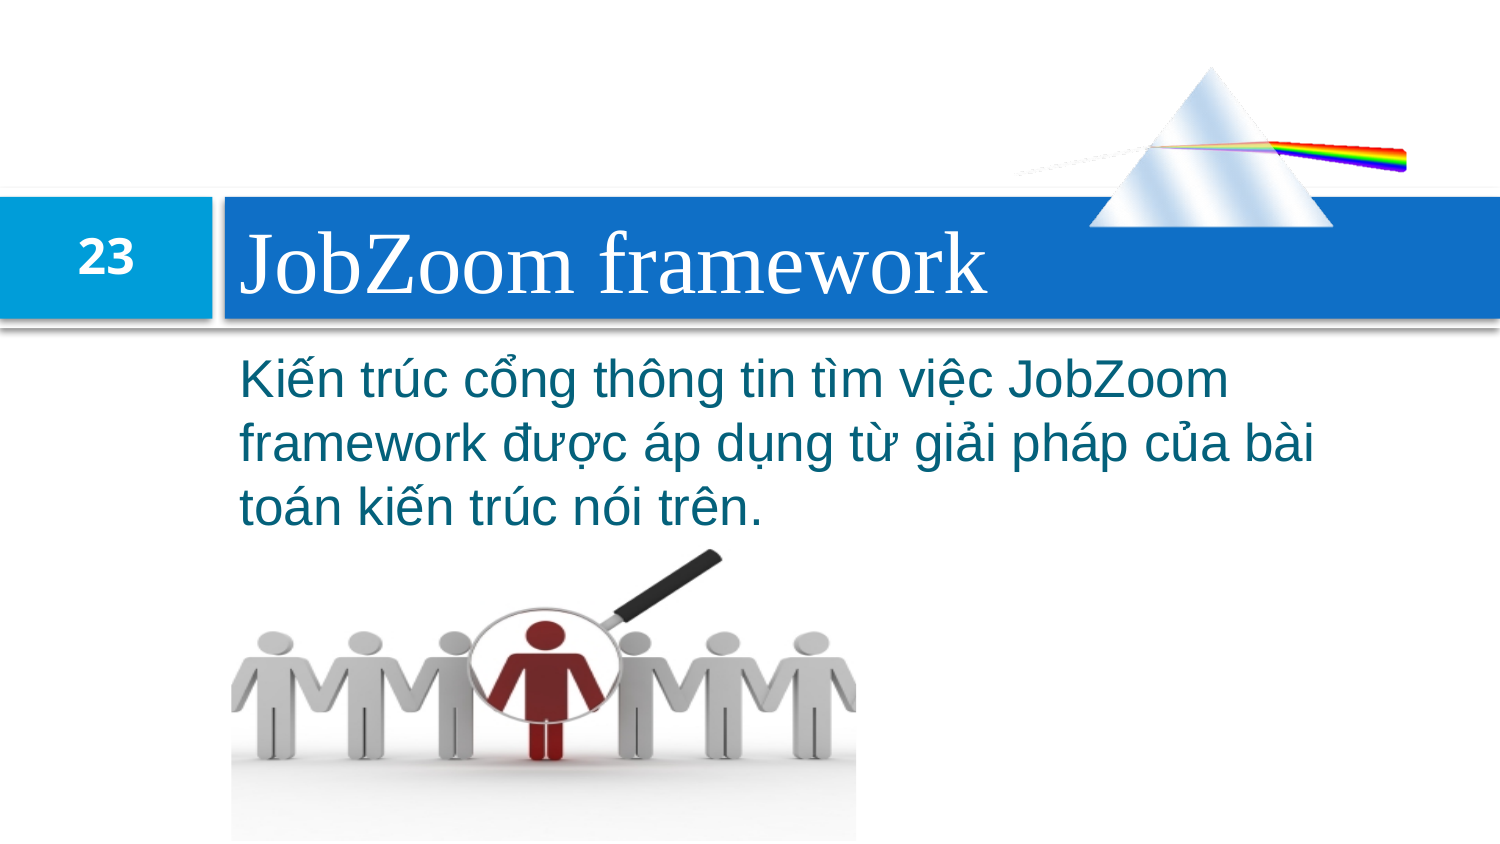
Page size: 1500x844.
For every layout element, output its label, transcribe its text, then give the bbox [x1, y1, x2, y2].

title JobZoom framework [225, 196, 1475, 319]
picture [1009, 58, 1412, 234]
slide_number 23 [0, 215, 213, 302]
picture [230, 527, 857, 841]
list Kiến trúc cổng thông tin tìm việc JobZoom framework được áp dụng từ giải pháp của bài toán kiến trúc nói trên. [225, 337, 1394, 544]
